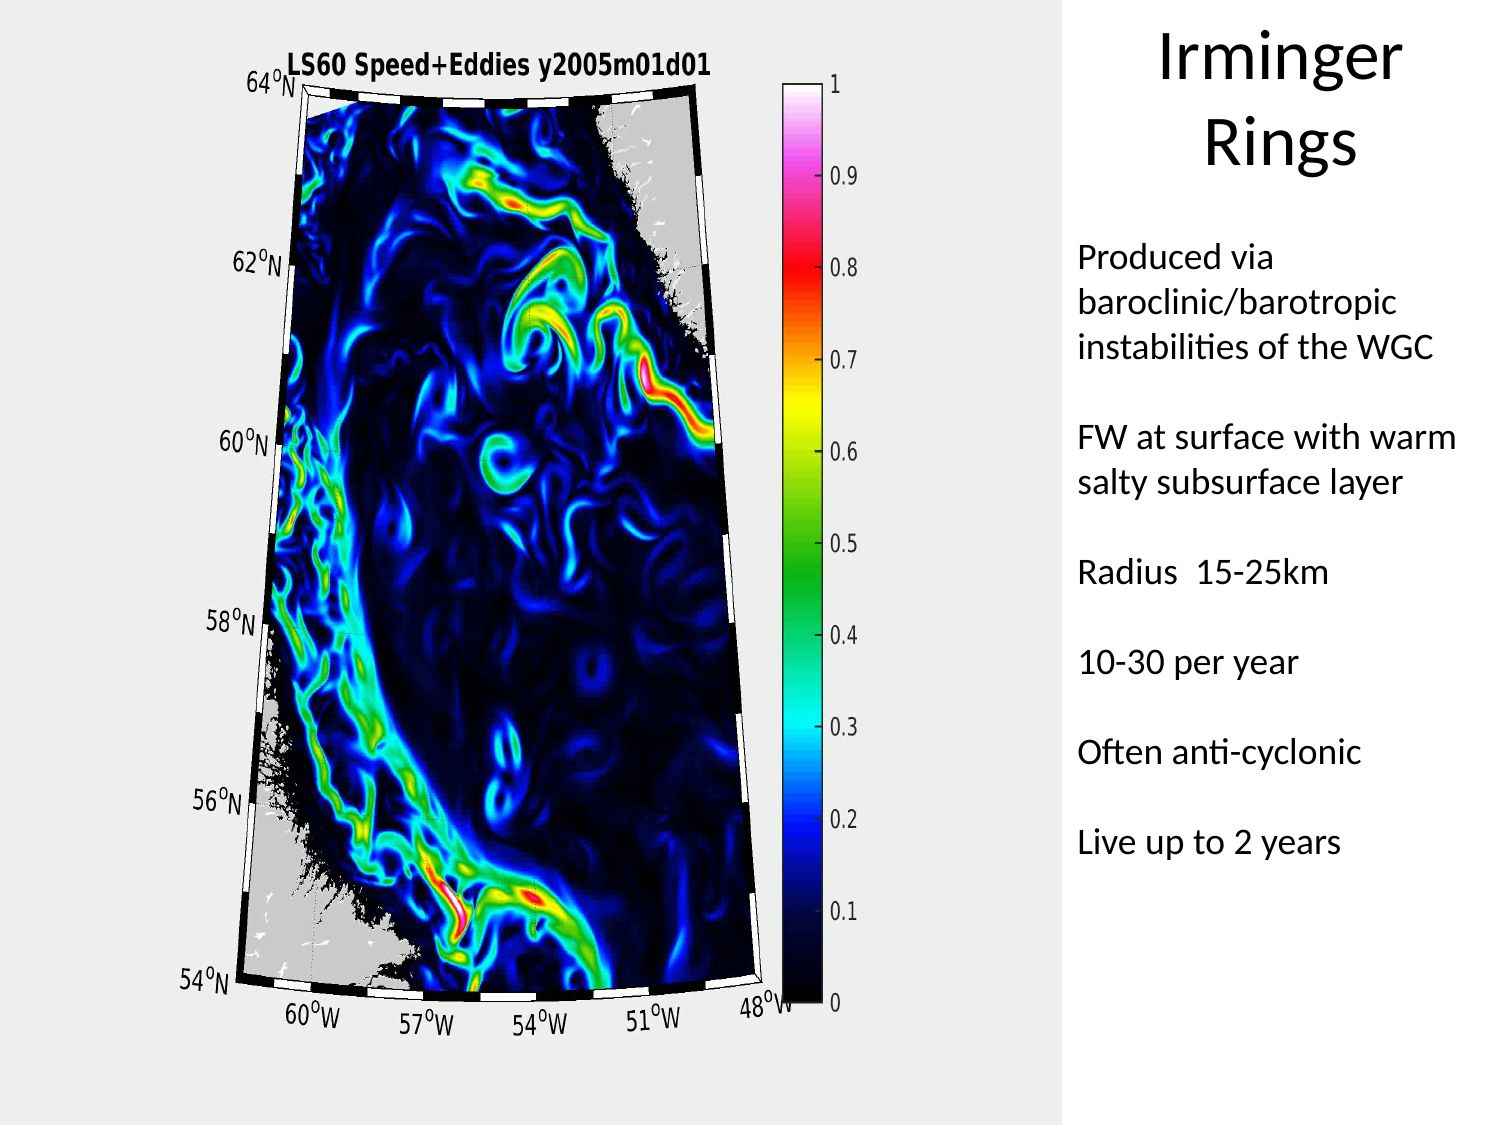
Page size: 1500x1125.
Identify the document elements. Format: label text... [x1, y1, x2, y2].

text_box Produced via baroclinic/barotropic instabilities of the WGC FW at surface with warm salty subsurface layer Radius 15-25km 10-30 per year Often anti-cyclonic Live up to 2 years [1066, 224, 1475, 960]
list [0, 0, 1063, 1125]
title Irminger Rings [1063, 0, 1500, 188]
